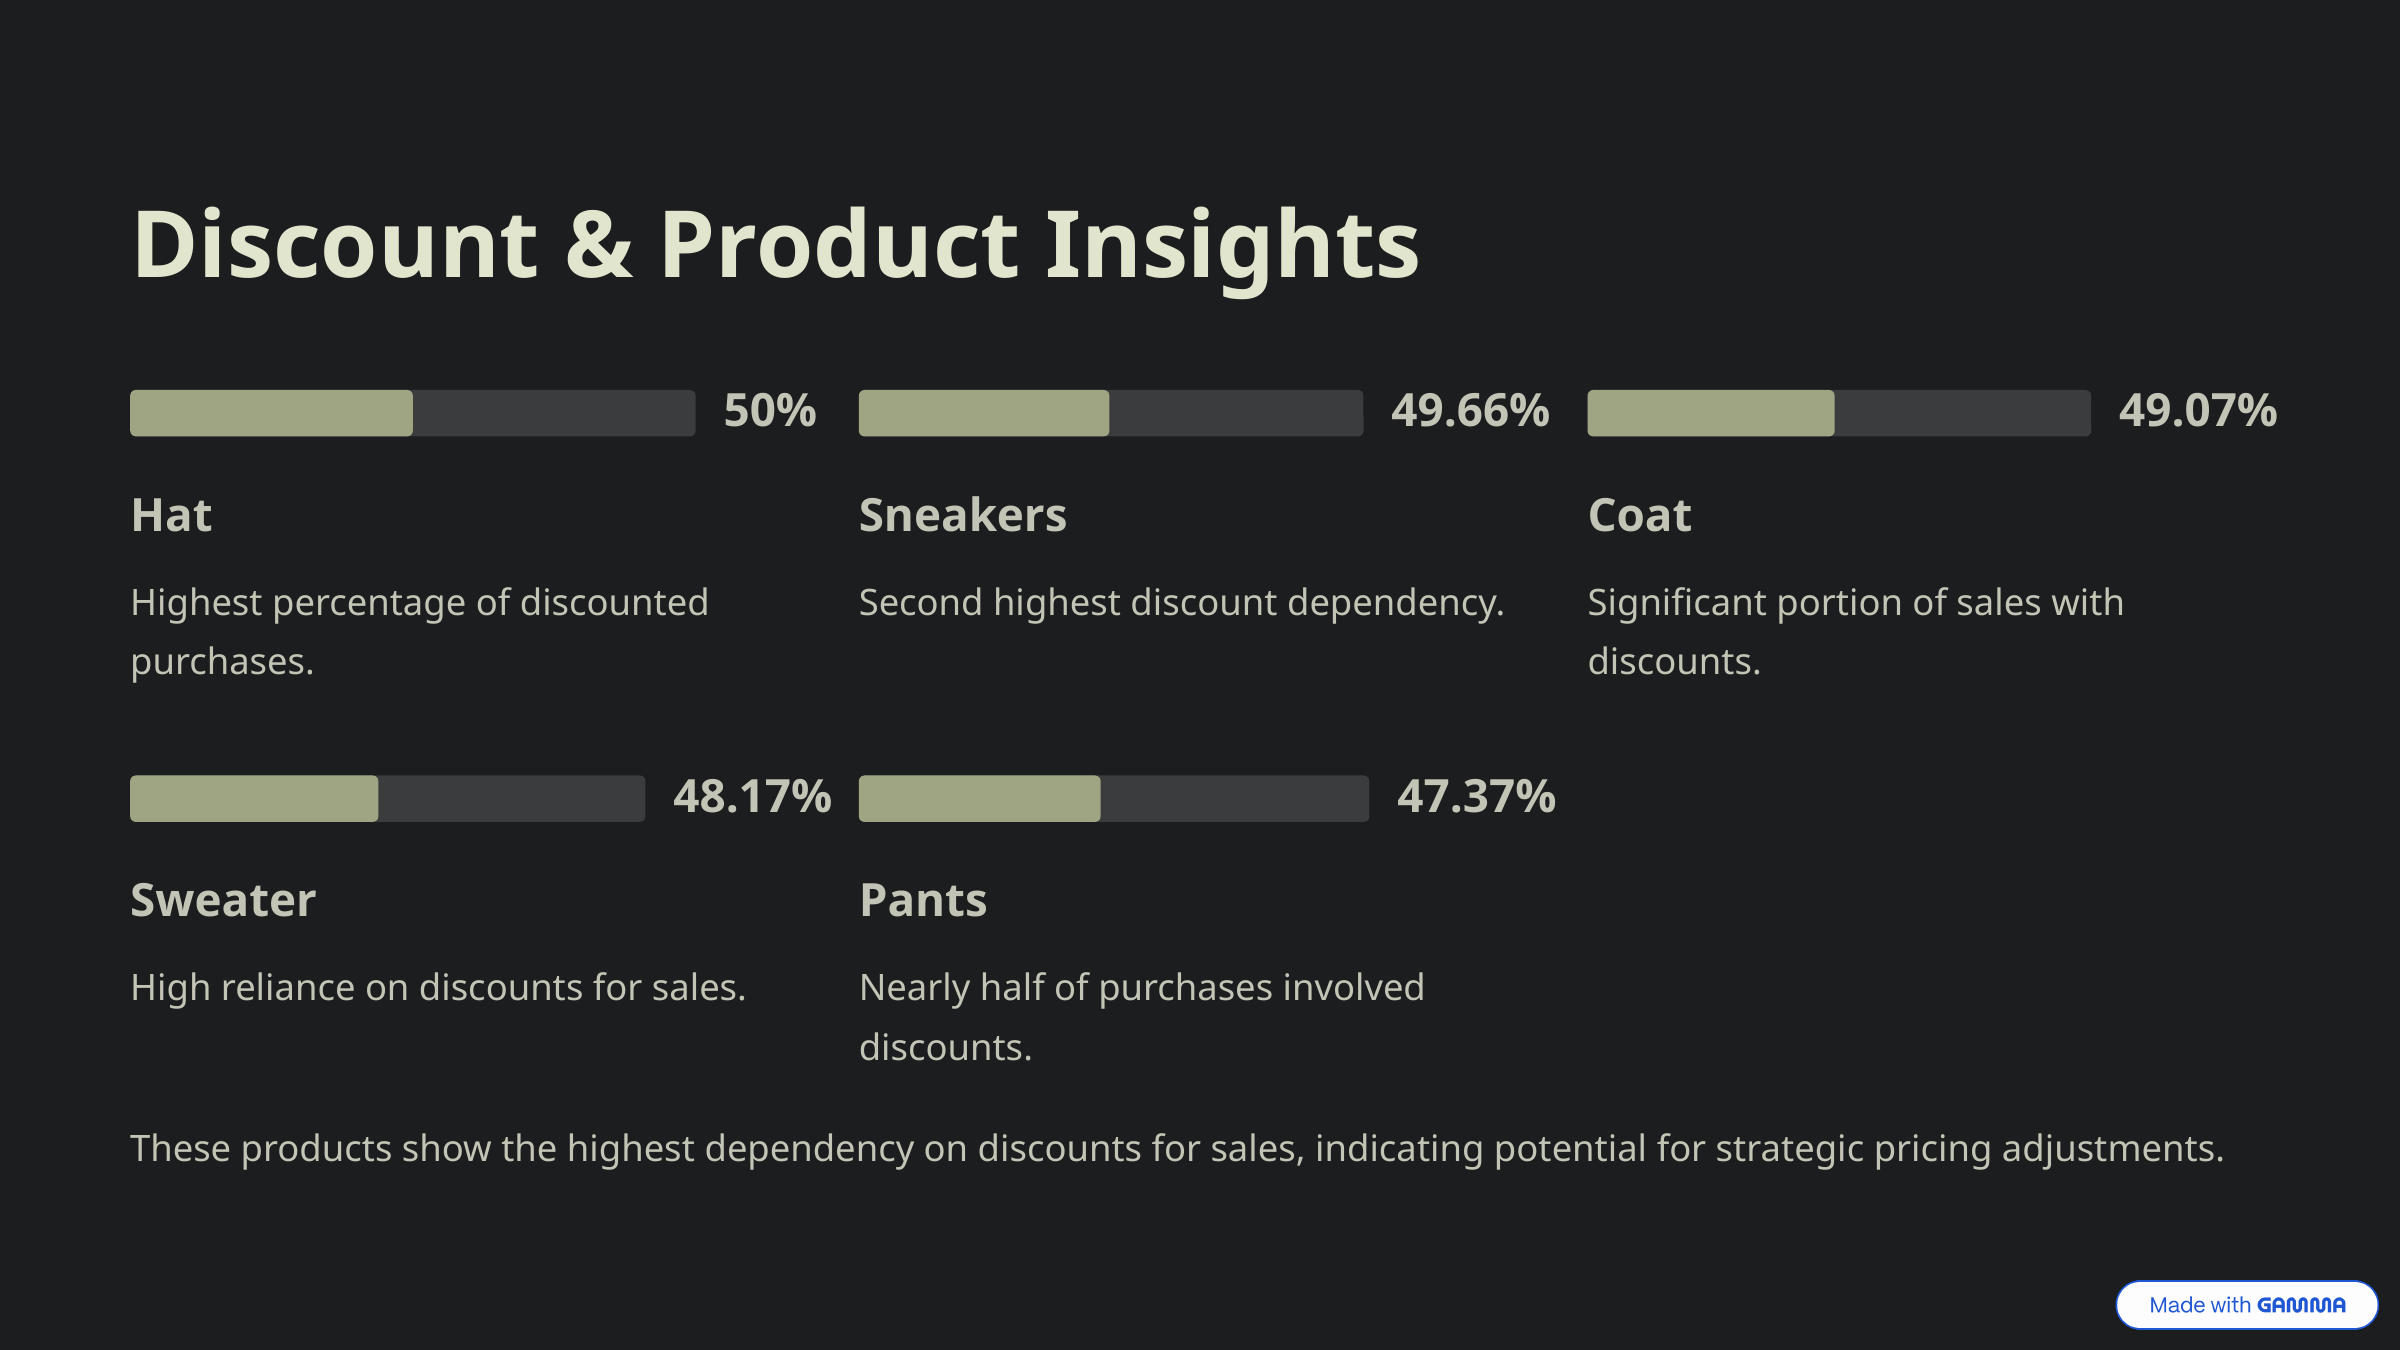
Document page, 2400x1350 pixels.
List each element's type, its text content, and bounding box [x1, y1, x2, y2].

picture [2106, 1271, 2389, 1339]
text_box Discount & Product Insights [130, 180, 1291, 297]
text_box 48.17% [673, 775, 813, 822]
text_box [858, 389, 1110, 437]
text_box 47.37% [1397, 775, 1542, 822]
text_box These products show the highest dependency on discounts for sales, indicating potential for strategic pricing adjustments. [130, 1109, 2270, 1170]
text_box [130, 389, 413, 437]
text_box 50% [723, 389, 813, 437]
text_box 49.07% [2119, 389, 2270, 437]
text_box [130, 775, 379, 822]
text_box [1830, 389, 2092, 437]
text_box [1105, 389, 1364, 437]
text_box Coat [1587, 482, 2053, 541]
text_box [375, 775, 646, 822]
text_box High reliance on discounts for sales. [130, 948, 813, 1009]
text_box 49.66% [1391, 389, 1542, 437]
text_box [1098, 775, 1370, 822]
text_box [858, 775, 1101, 822]
text_box [1587, 389, 1835, 437]
text_box Pants [858, 868, 1324, 927]
text_box Hat [130, 482, 596, 541]
text_box Sneakers [858, 482, 1324, 541]
text_box Second highest discount dependency. [858, 563, 1541, 623]
text_box Highest percentage of discounted purchases. [130, 563, 813, 683]
text_box Sweater [130, 868, 596, 927]
text_box Nearly half of purchases involved discounts. [858, 948, 1541, 1068]
text_box Significant portion of sales with discounts. [1587, 563, 2270, 683]
text_box [408, 389, 696, 437]
